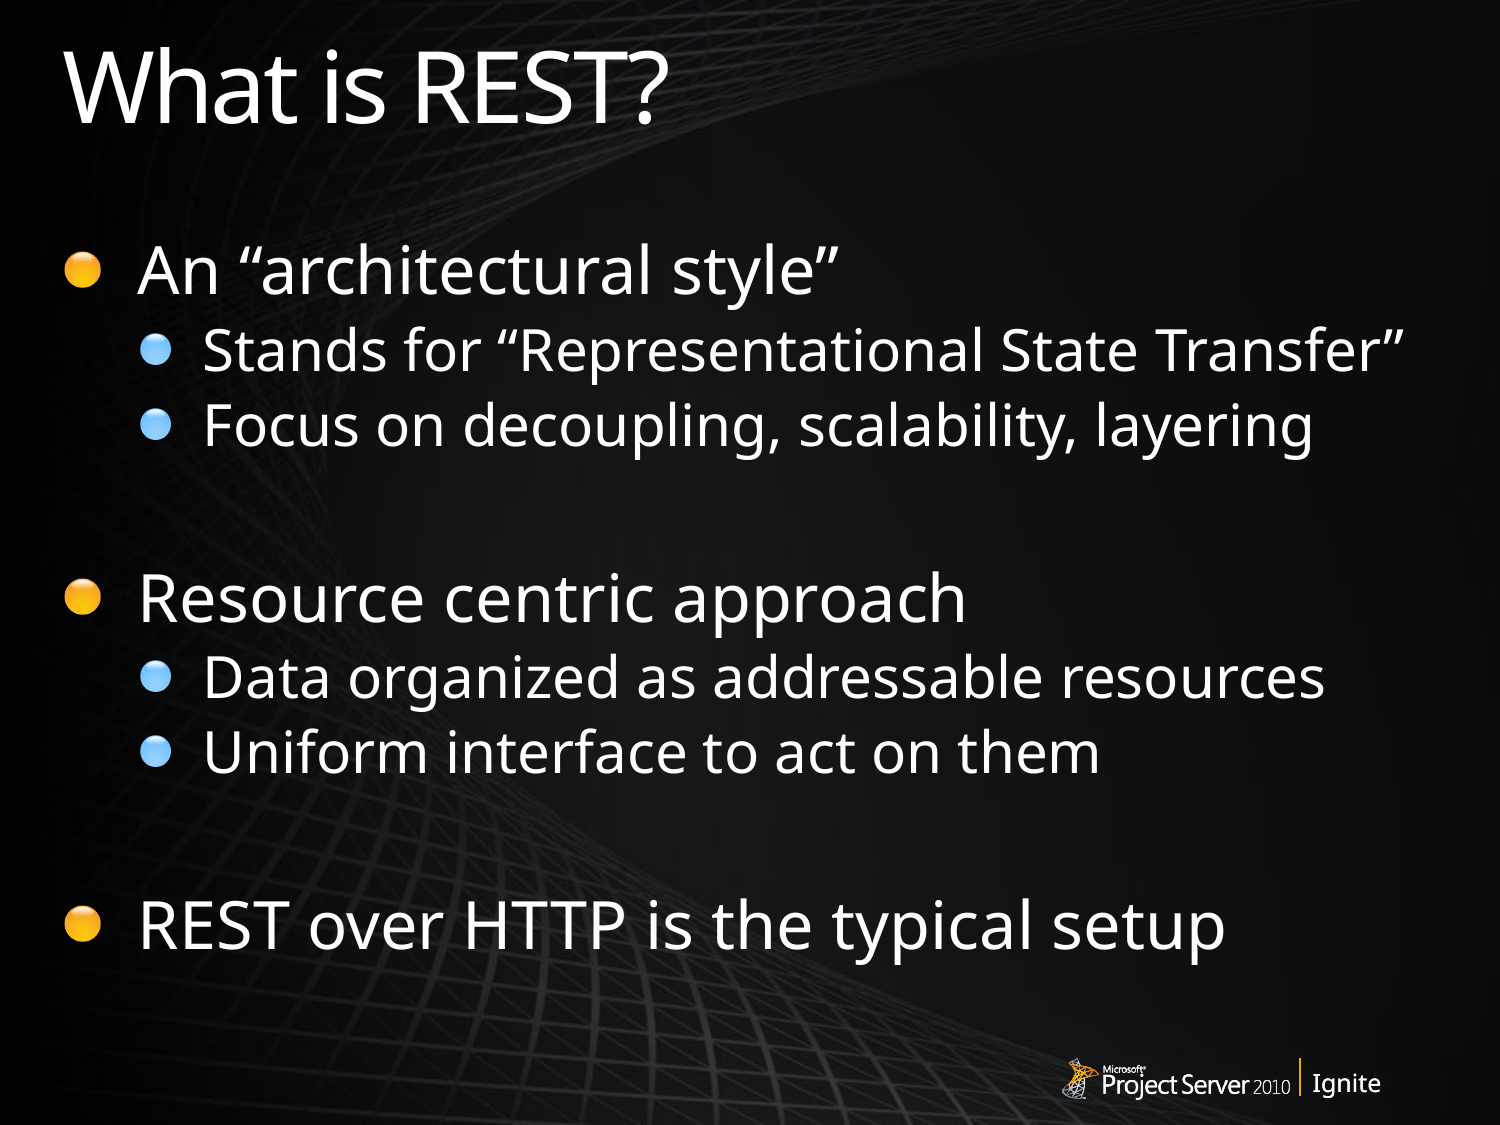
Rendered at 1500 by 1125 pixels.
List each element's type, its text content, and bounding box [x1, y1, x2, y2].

title What is REST? [62, 37, 1438, 147]
list An “architectural style” Stands for “Representational State Transfer” Focus on decoupling, scalability, layering Resource centric approach Data organized as addressable resources Uniform interface to act on them REST over HTTP is the typical setup [62, 237, 1438, 955]
picture [0, 0, 1500, 1125]
